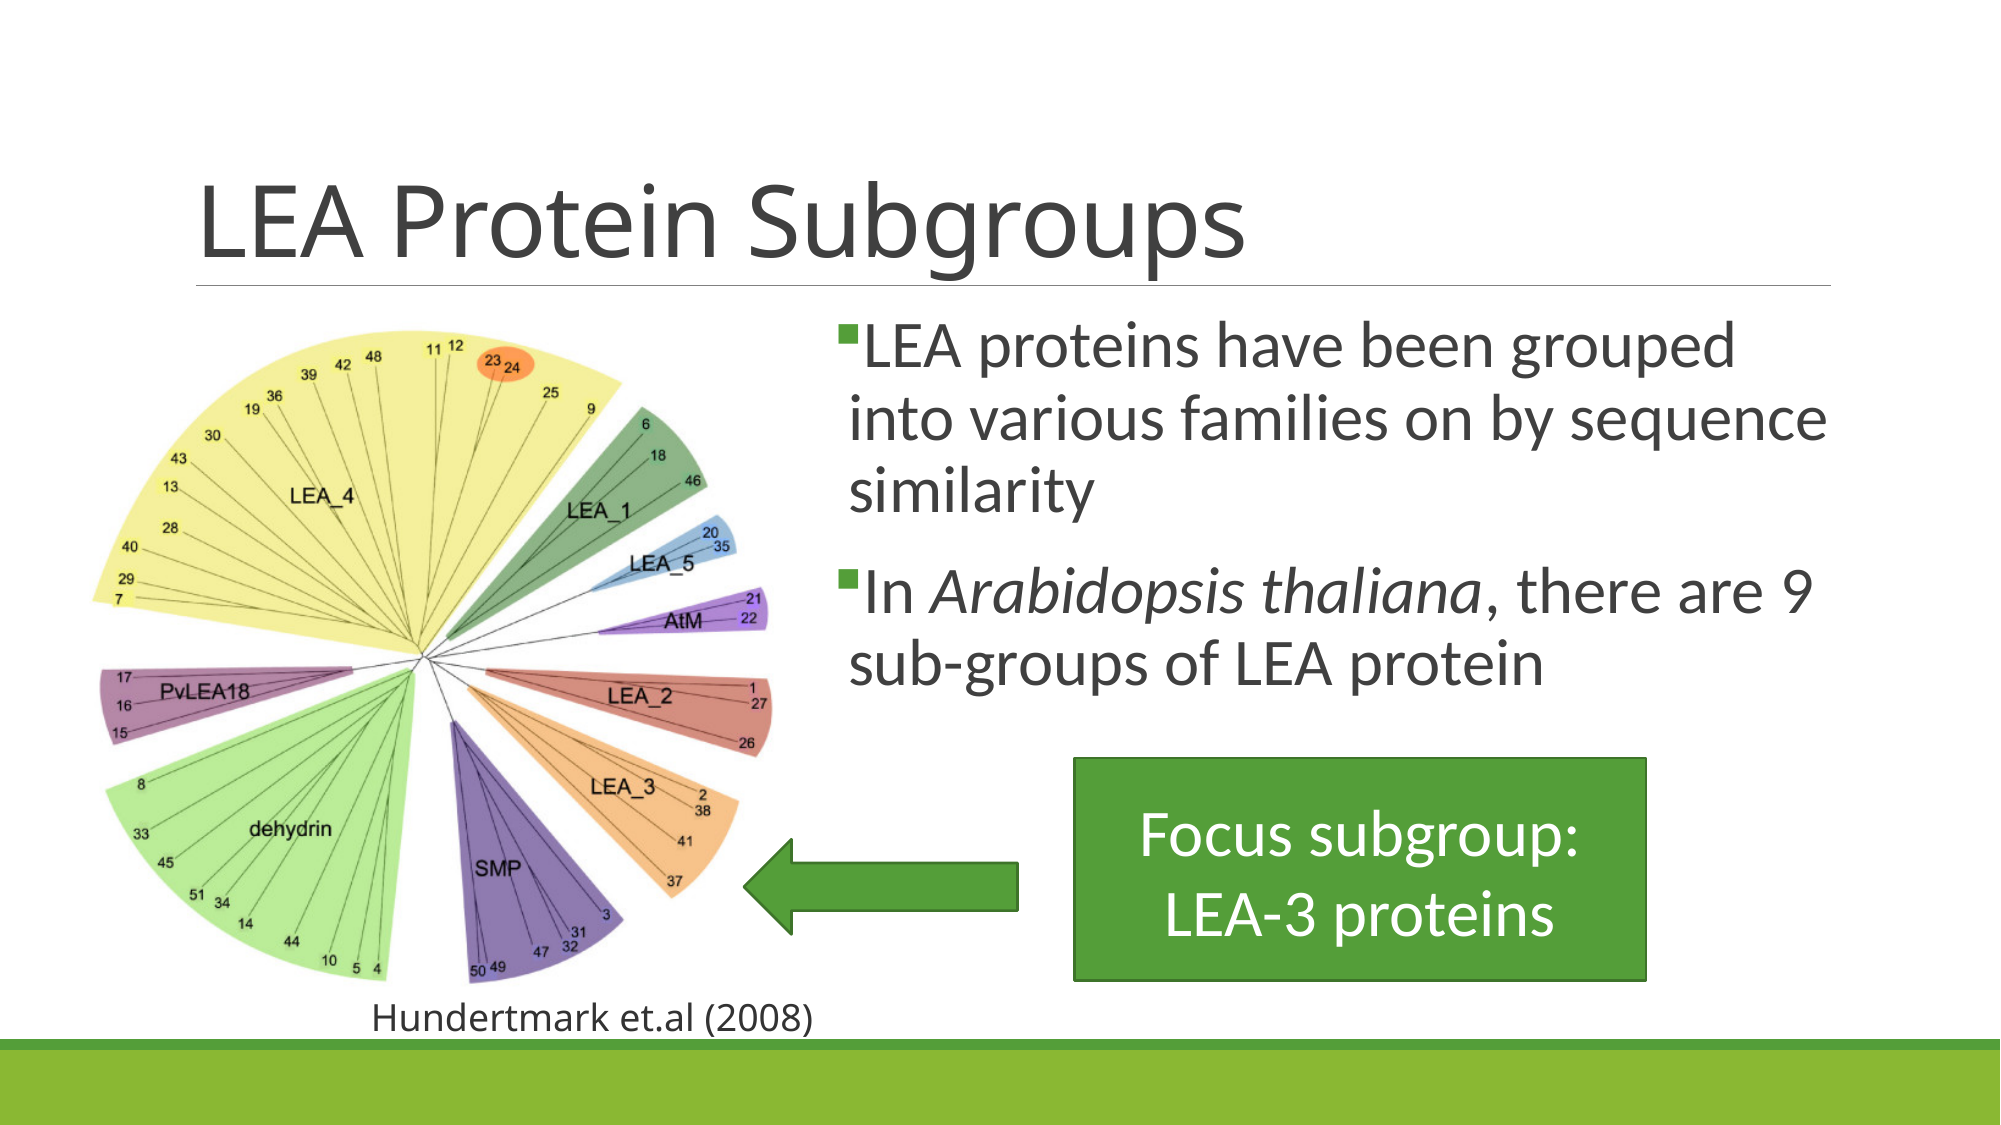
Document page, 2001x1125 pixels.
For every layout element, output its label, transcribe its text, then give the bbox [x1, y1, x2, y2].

title LEA Protein Subgroups [180, 47, 1830, 285]
text_box Hundertmark et.al (2008) [346, 986, 829, 1047]
text_box [811, 861, 1019, 912]
picture [69, 302, 804, 1018]
list LEA proteins have been grouped into various families on by sequence similarity In Arabidopsis thaliana, there are 9 sub-groups of LEA protein [833, 302, 1830, 963]
text_box Focus subgroup: LEA-3 proteins [1073, 757, 1647, 982]
